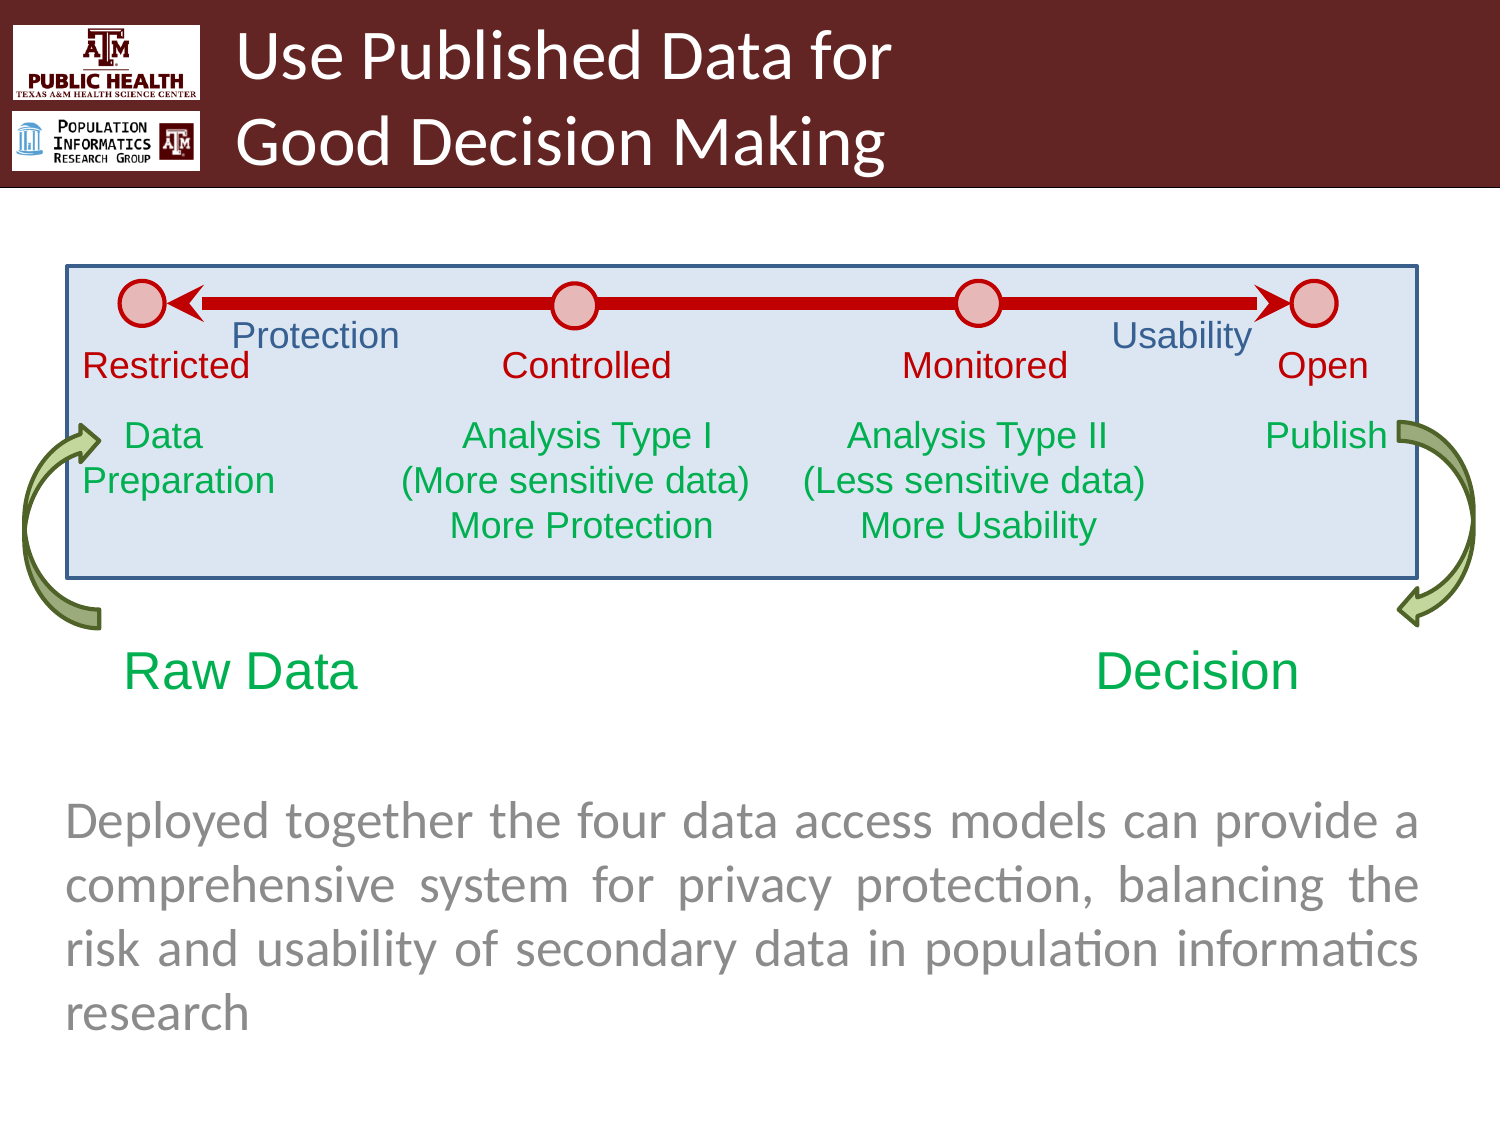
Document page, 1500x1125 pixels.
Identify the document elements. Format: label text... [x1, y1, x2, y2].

text_box [550, 281, 599, 302]
text_box [22, 422, 102, 631]
subtitle Raw Data Decision Deployed together the four data access models can provide a comprehensive system for privacy protection, balancing the risk and usability of secondary data in population informatics research [50, 628, 1438, 1050]
title Use Published Data for Good Decision Making [220, 0, 1496, 188]
text_box [953, 278, 1003, 302]
text_box [1396, 419, 1476, 628]
text_box [1289, 278, 1339, 328]
picture [12, 111, 200, 171]
picture [12, 25, 200, 100]
text_box [65, 264, 1419, 438]
text_box [117, 278, 167, 328]
text_box Restricted Controlled Monitored Open Data Analysis Type I Analysis Type II Publish Preparation (More sensitive data) (Less sensitive data) More Protection More Usability [67, 333, 1443, 554]
text_box Protection Usability [216, 303, 1312, 364]
text_box [65, 462, 1419, 580]
